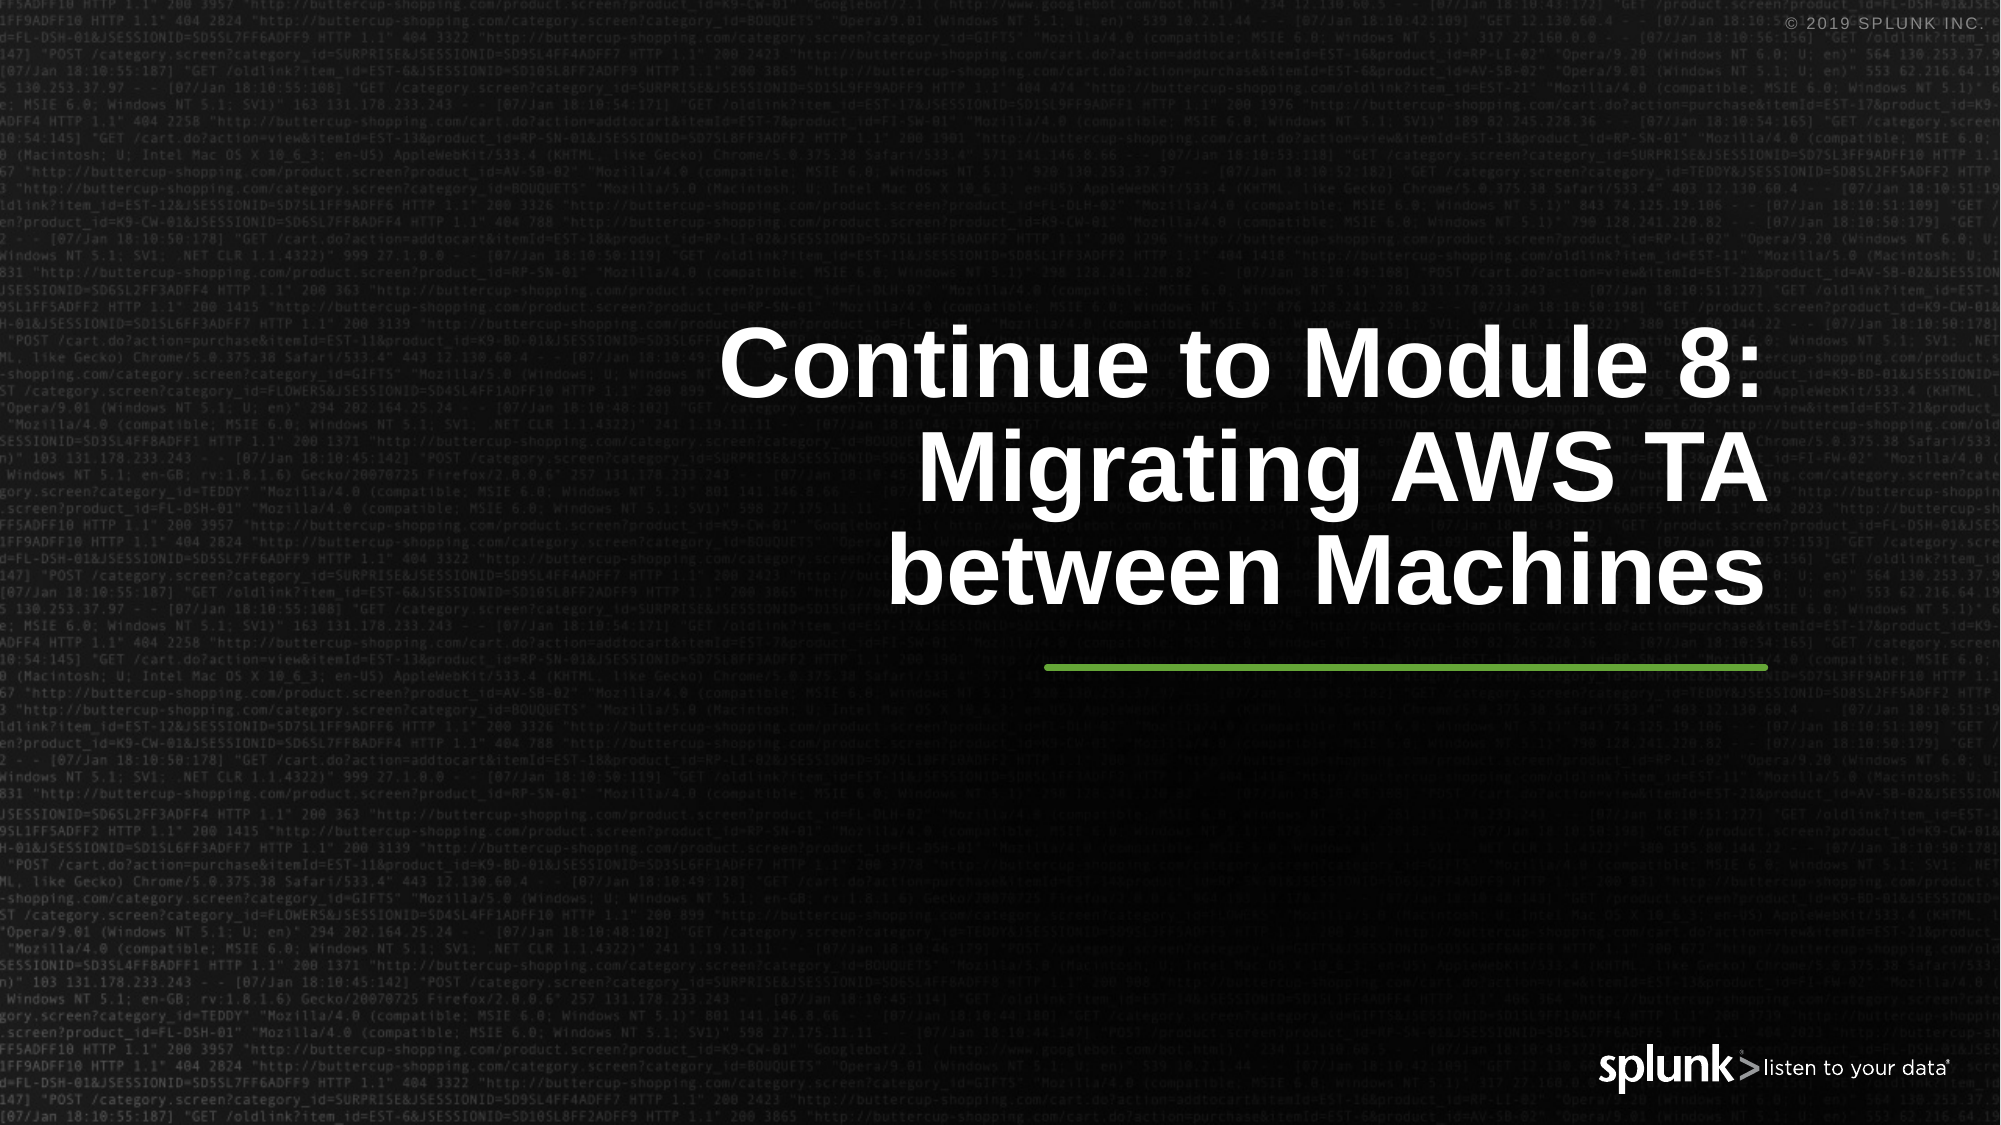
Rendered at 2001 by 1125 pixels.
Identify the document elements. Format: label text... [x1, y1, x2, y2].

picture [0, 0, 2001, 1125]
title Continue to Module 8: Migrating AWS TA between Machines [701, 160, 1768, 625]
